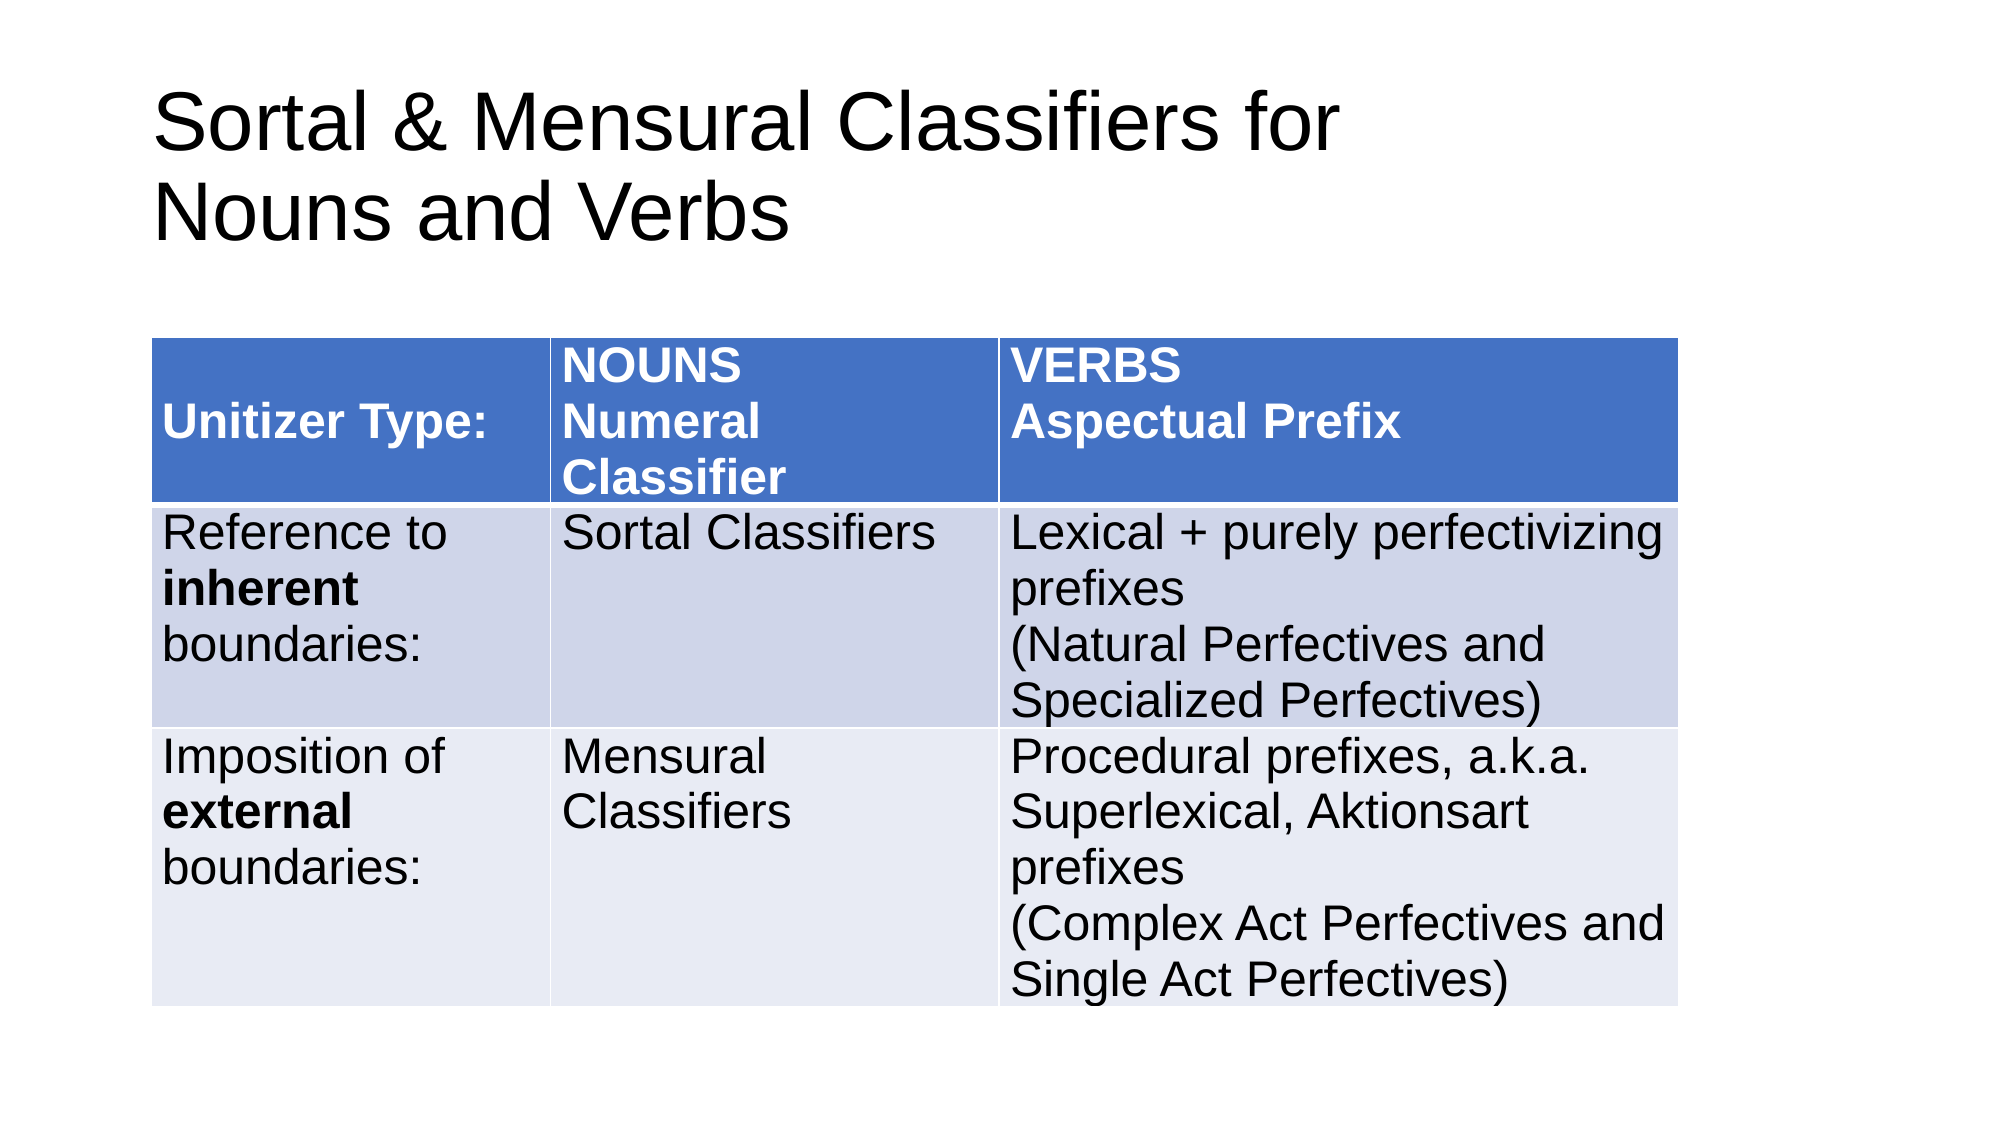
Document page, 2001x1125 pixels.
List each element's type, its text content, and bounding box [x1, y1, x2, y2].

table_cell Sortal Classifiers [551, 508, 998, 727]
title Sortal & Mensural Classifiers for Nouns and Verbs [137, 59, 1863, 278]
table_cell Procedural prefixes, a.k.a. Superlexical, Aktionsart prefixes (Complex Act Perfectives and Single Act Perfectives) [1000, 729, 1678, 1006]
table_header NOUNS Numeral Classifier [551, 338, 998, 502]
table_header VERBS Aspectual Prefix [1000, 338, 1678, 502]
table_cell Lexical + purely perfectivizing prefixes (Natural Perfectives and Specialized Perfectives) [1000, 508, 1678, 727]
table_header Unitizer Type: [152, 338, 550, 502]
table_cell Mensural Classifiers [551, 729, 998, 1006]
table_cell Imposition of external boundaries: [152, 729, 550, 1006]
table_cell Reference to inherent boundaries: [152, 508, 550, 727]
